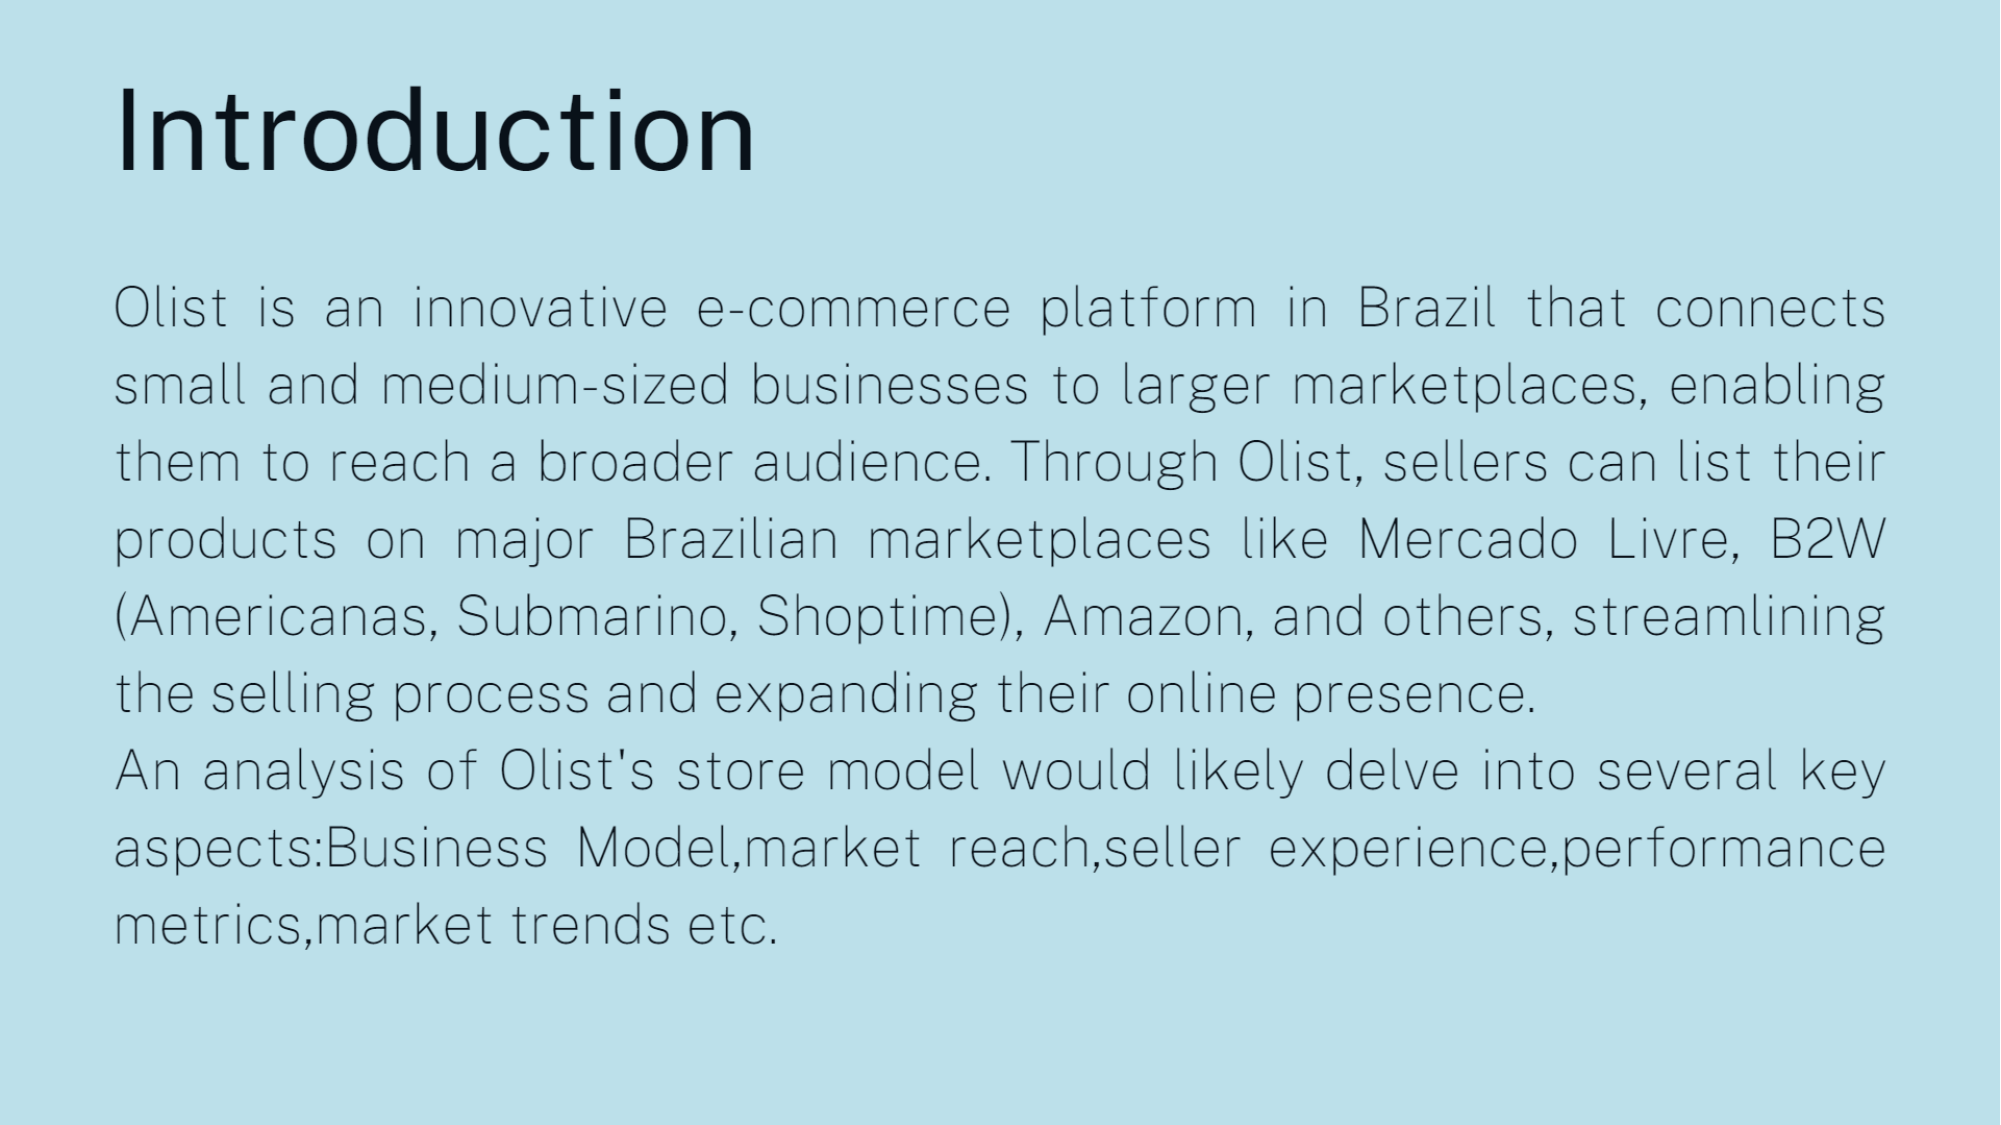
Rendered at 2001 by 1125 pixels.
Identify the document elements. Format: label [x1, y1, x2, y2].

list [0, 0, 2000, 1125]
